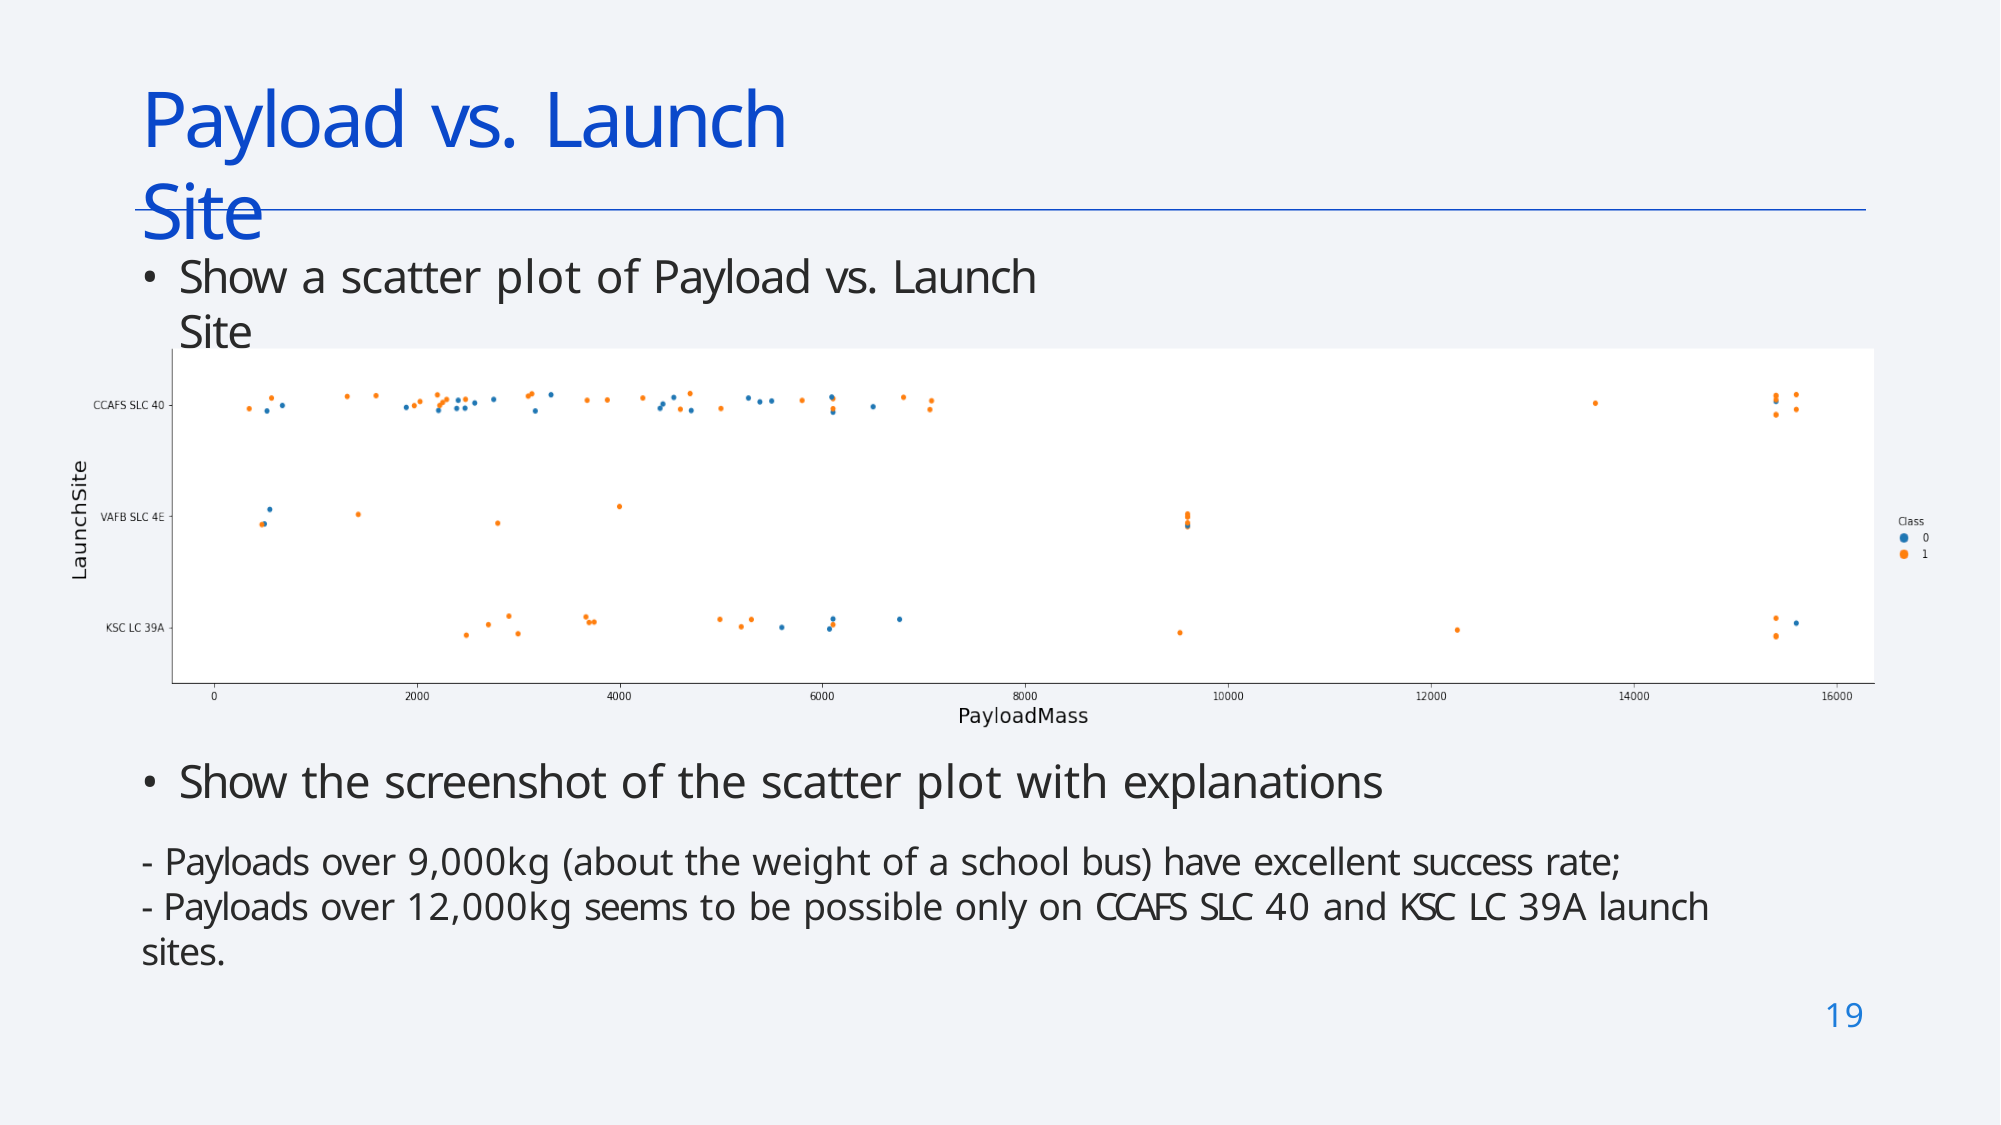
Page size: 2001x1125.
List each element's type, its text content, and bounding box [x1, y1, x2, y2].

slide_number 19 [1818, 1001, 1871, 1125]
title Payload vs. Launch Site [139, 68, 916, 259]
text_box Show the screenshot of the scatter plot with explanations - Payloads over 9,000kg (about the weight of a school bus) have excellent success rate; - Payloads over 12,000kg seems to be possible only on CCAFS SLC 40 and KSC LC 39A launch sites. [139, 751, 1772, 974]
picture [0, 0, 2000, 1125]
text_box Show a scatter plot of Payload vs. Launch Site [139, 246, 1083, 341]
